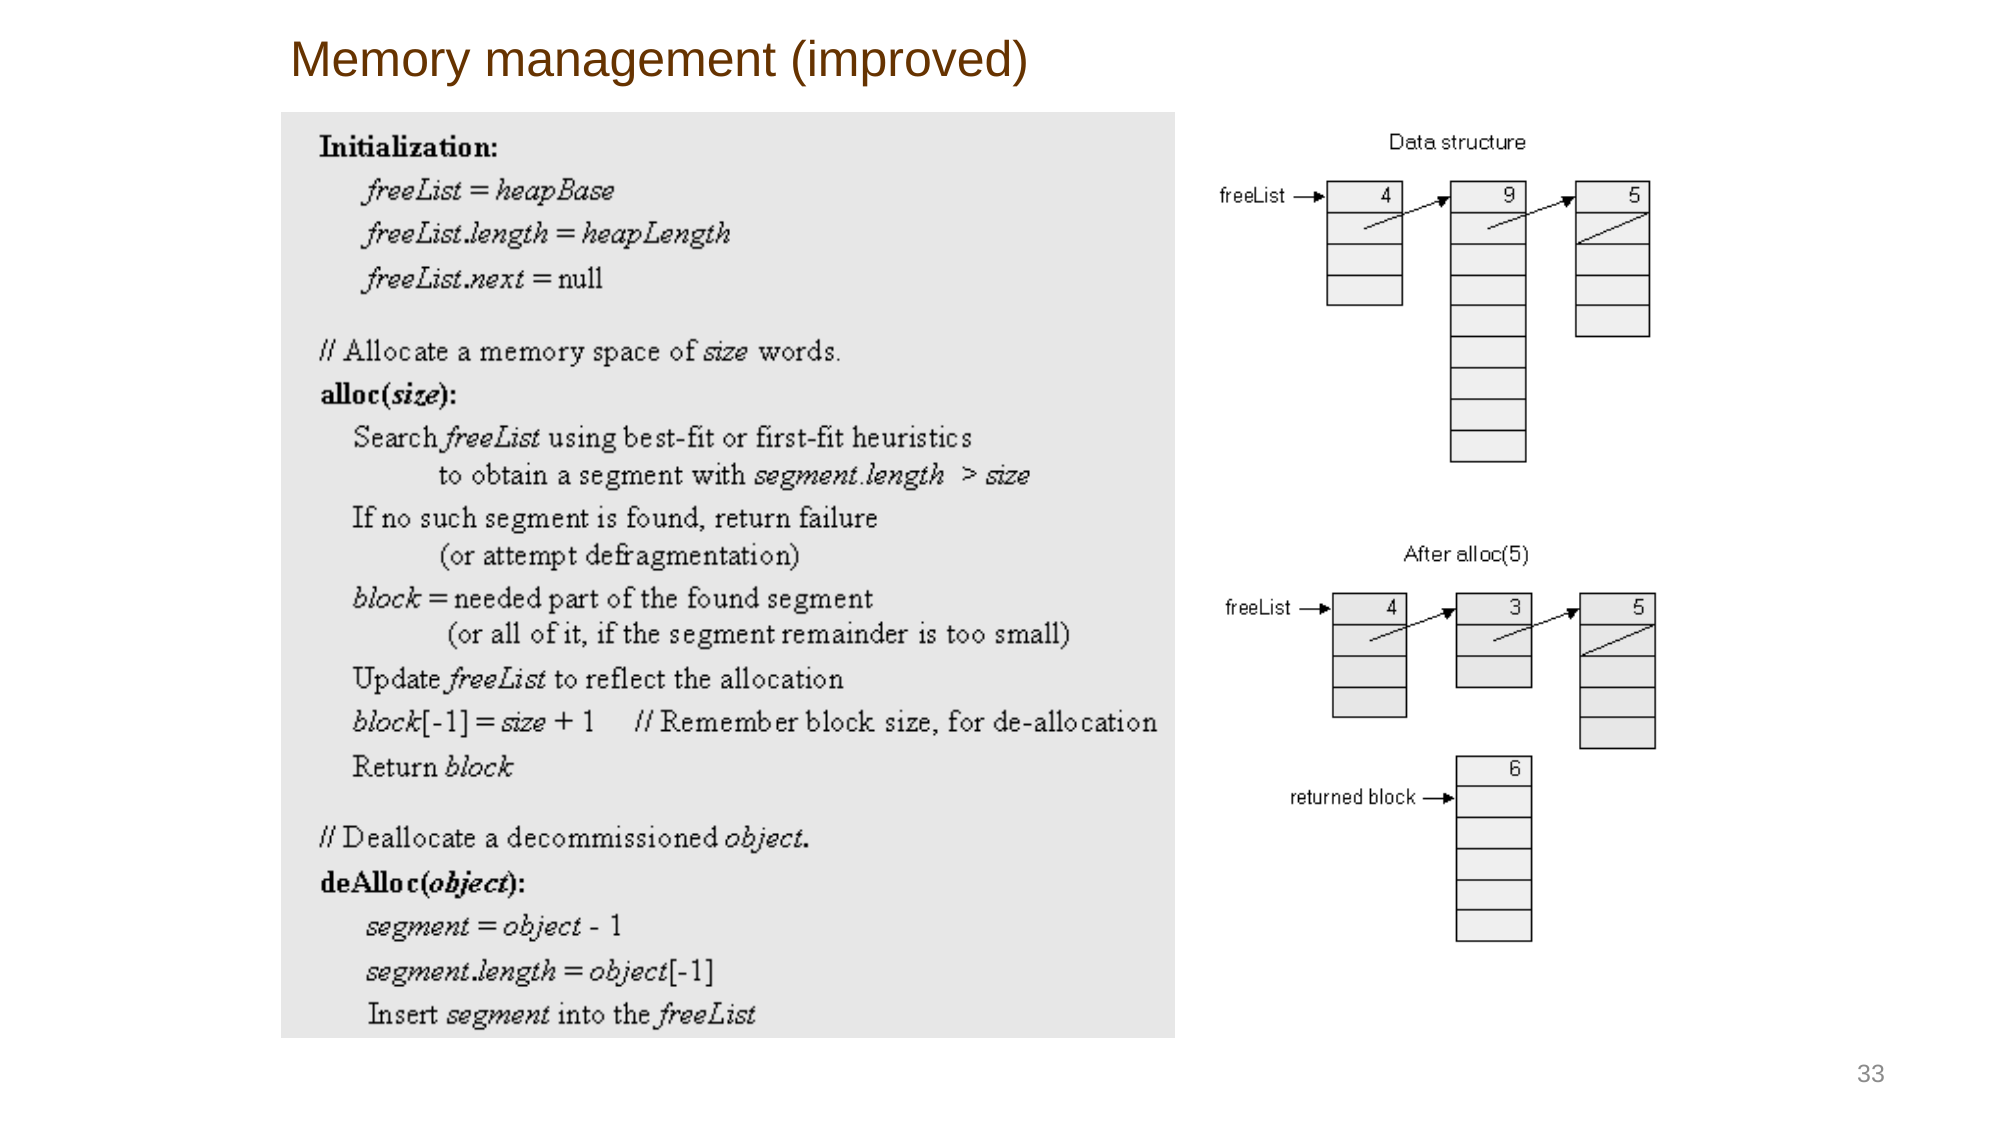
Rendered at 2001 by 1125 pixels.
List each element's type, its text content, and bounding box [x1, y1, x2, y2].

picture [1199, 112, 1676, 951]
text_box Memory management (improved) [274, 12, 1713, 100]
slide_number 33 [1433, 1042, 1900, 1103]
picture [280, 112, 1176, 1038]
